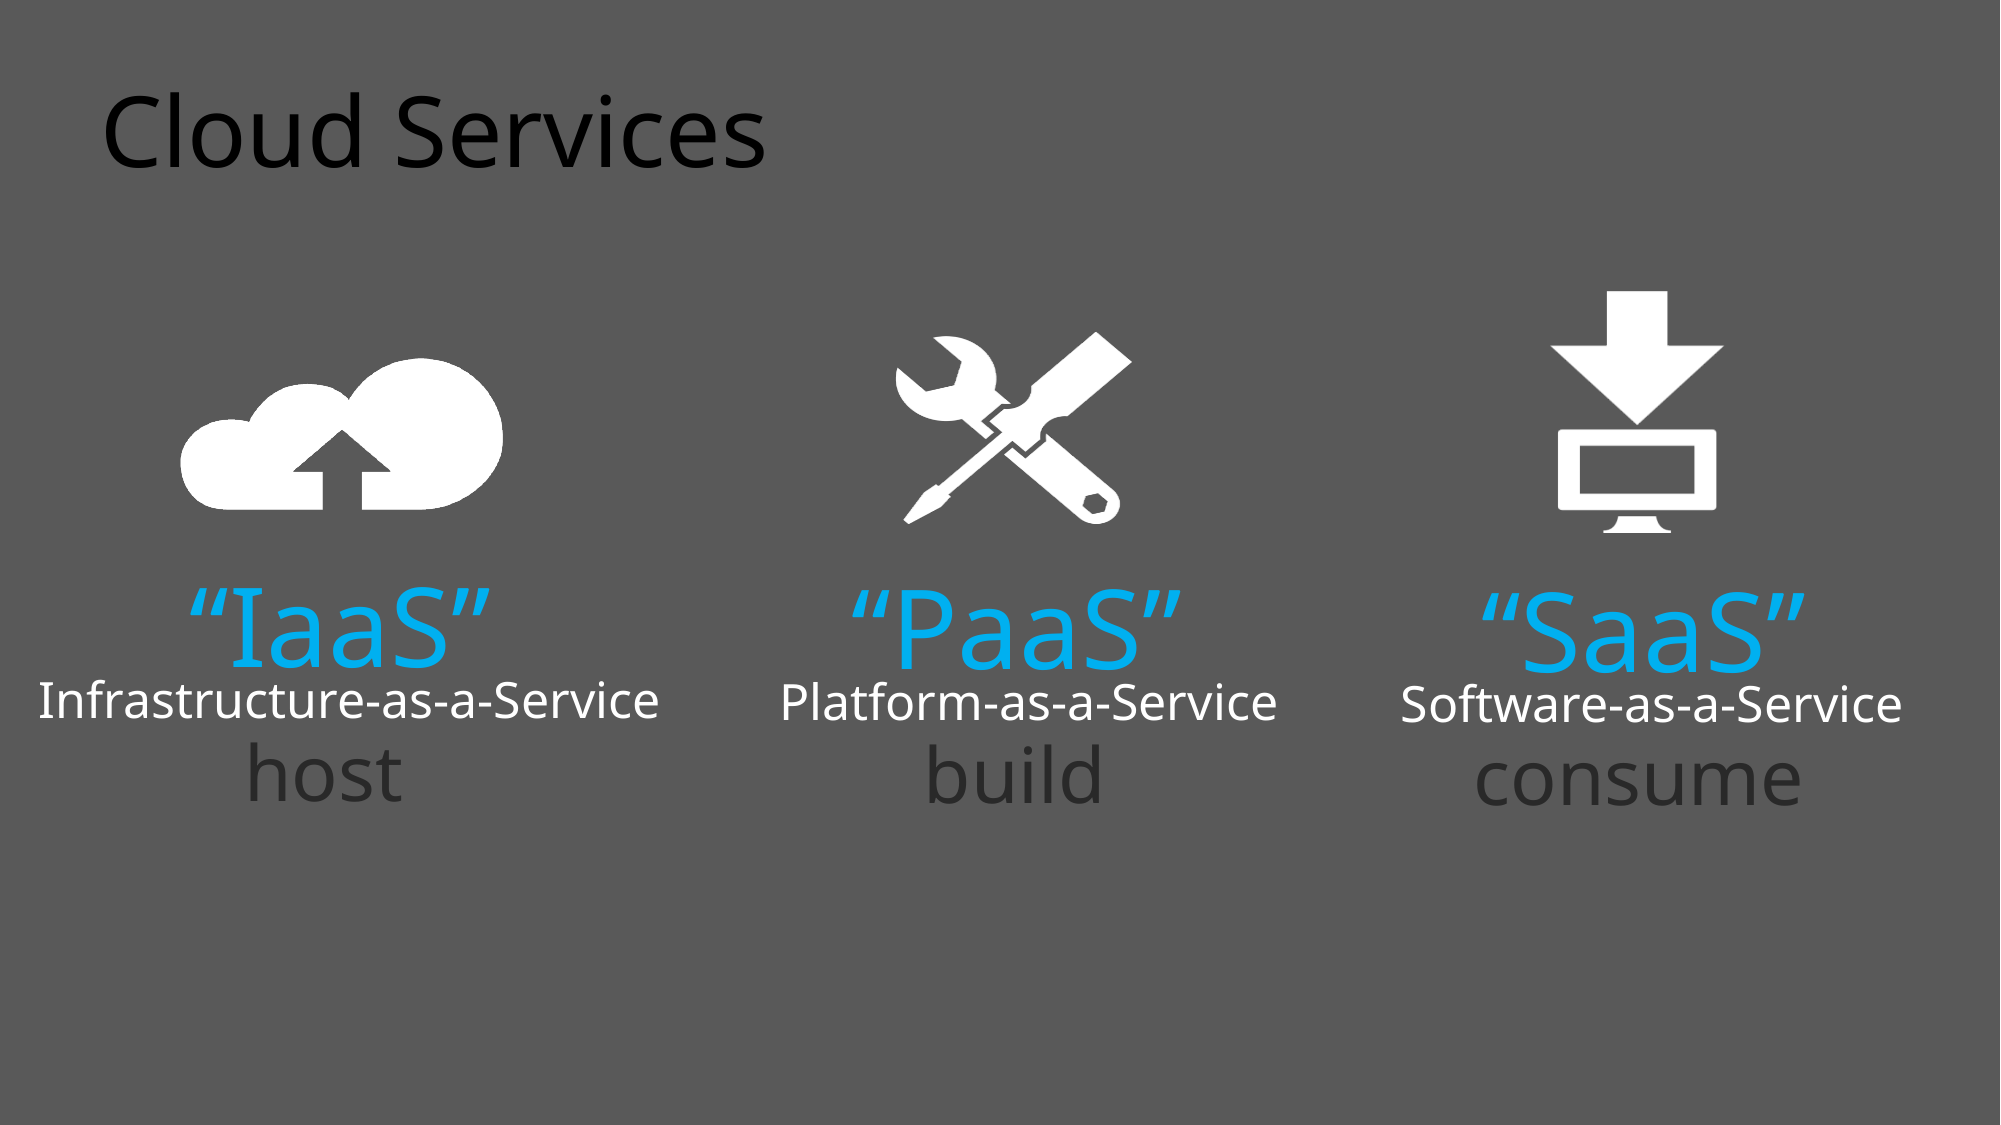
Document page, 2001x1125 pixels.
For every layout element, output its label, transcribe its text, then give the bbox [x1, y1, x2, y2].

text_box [0, 358, 700, 828]
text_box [1352, 291, 1925, 833]
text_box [689, 331, 1369, 831]
title Cloud Services [85, 74, 1915, 197]
